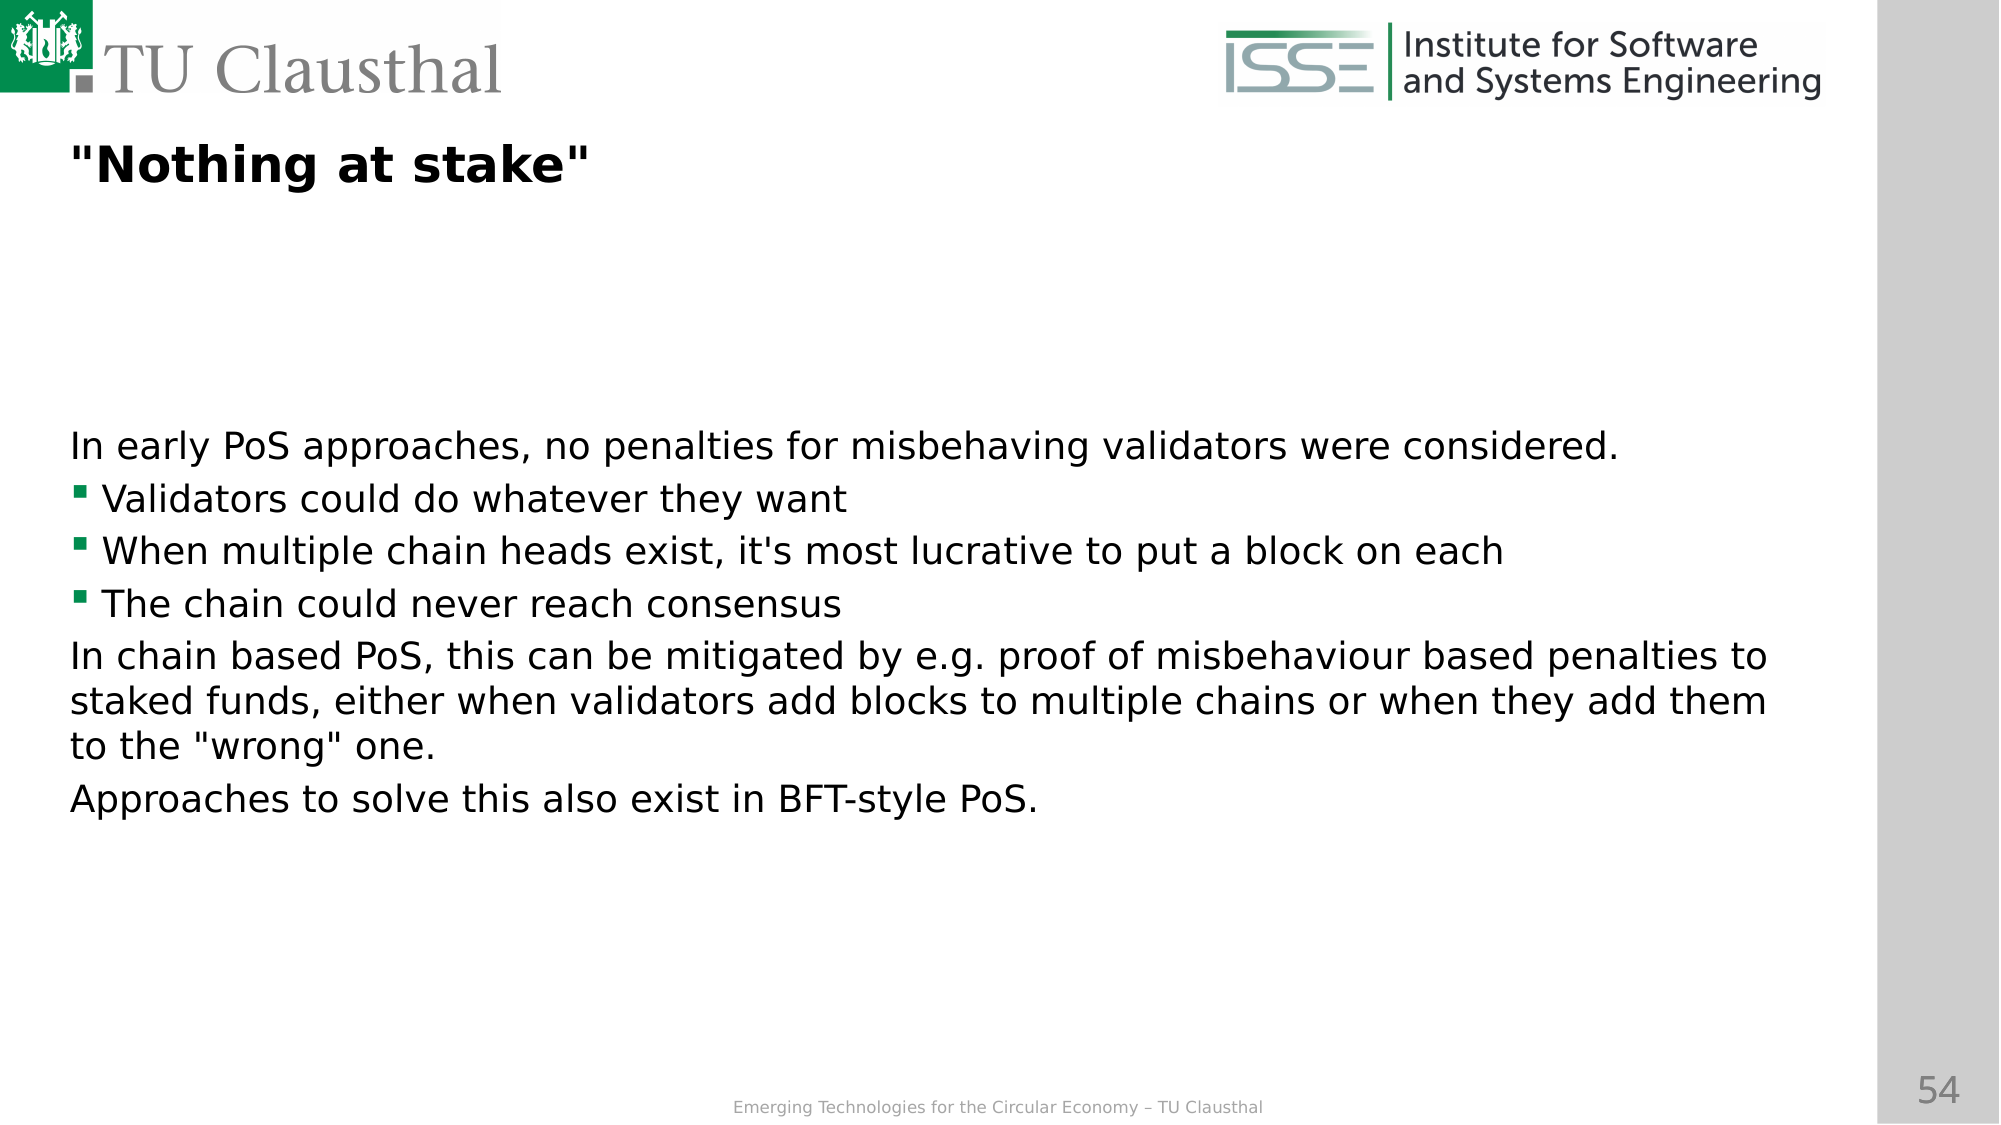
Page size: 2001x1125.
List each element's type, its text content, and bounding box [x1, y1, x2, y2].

picture [0, 0, 501, 93]
text_box In early PoS approaches, no penalties for misbehaving validators were considered. Validators could do whatever they want When multiple chain heads exist, it's most lucrative to put a block on each The chain could never reach consensus In chain based PoS, this can be mitigated by e.g. proof of misbehaviour based penalties to staked funds, either when validators add blocks to multiple chains or when they add them to the "wrong" one. Approaches to solve this also exist in BFT-style PoS. [54, 208, 1818, 1034]
picture [1218, 22, 1826, 107]
text_box "Nothing at stake" [54, 125, 1818, 207]
